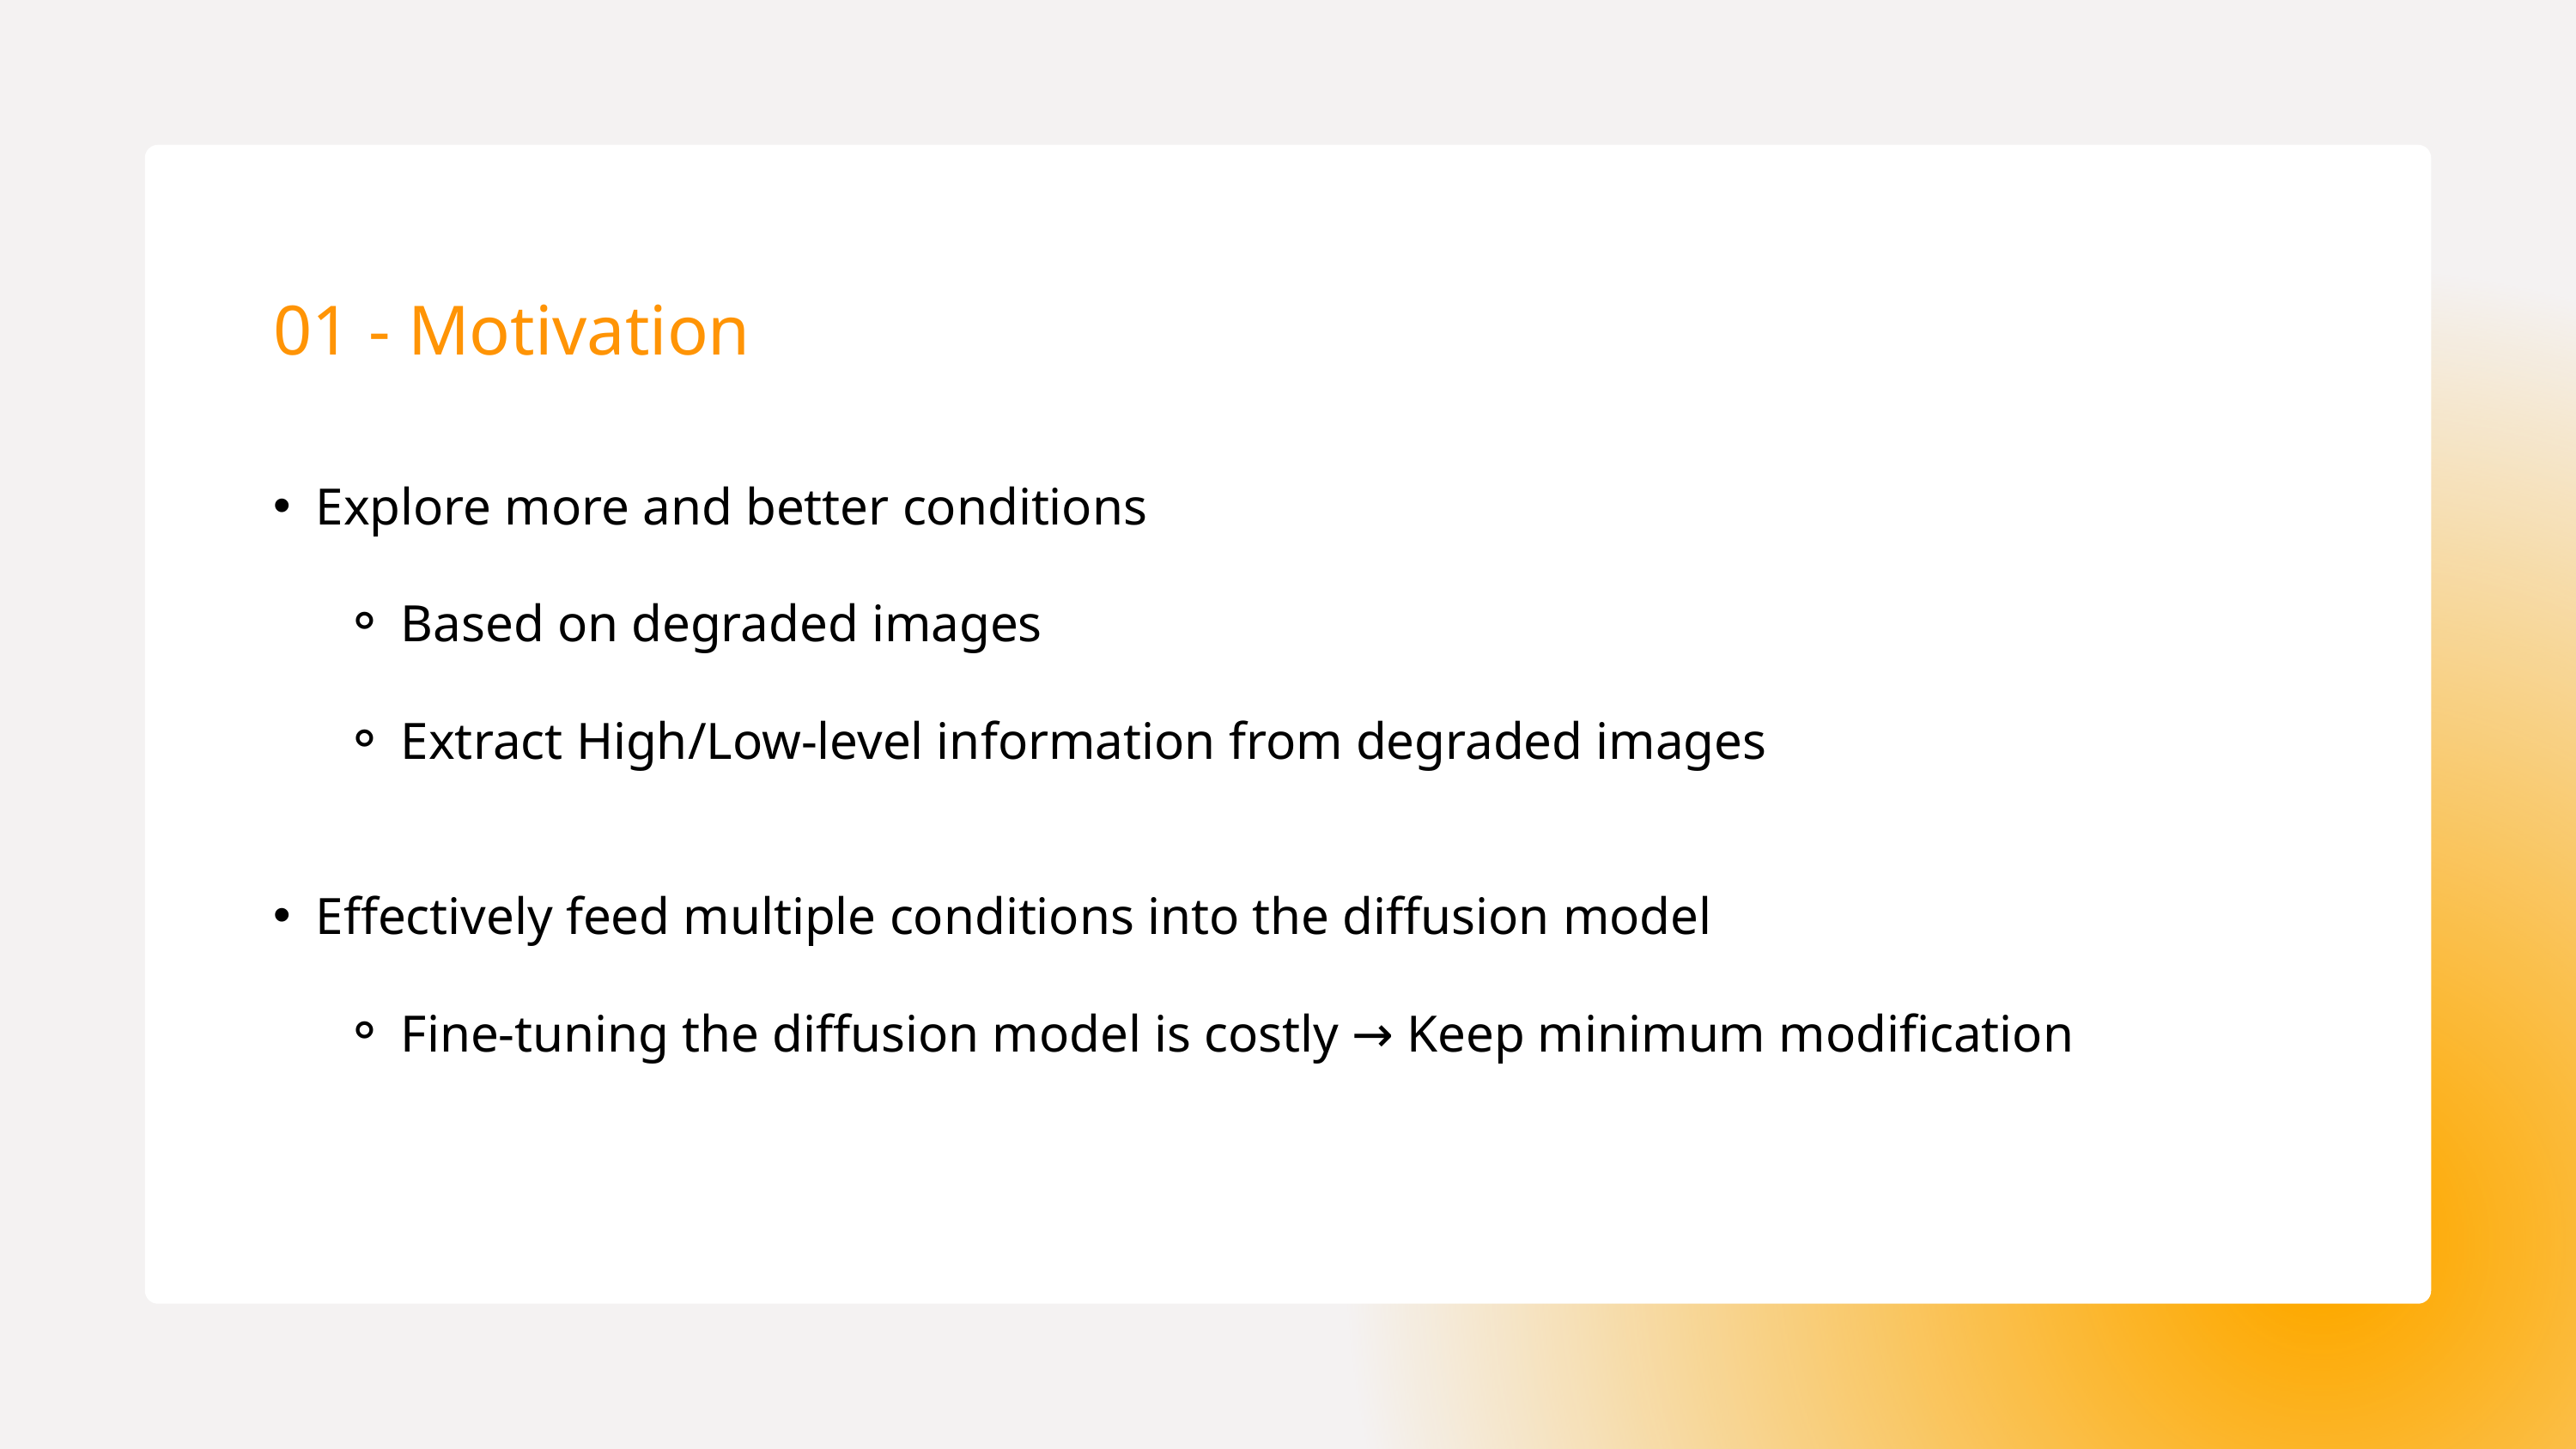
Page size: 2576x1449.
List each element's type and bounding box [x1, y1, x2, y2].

text_box [144, 118, 2432, 1304]
text_box [1249, 170, 2576, 1449]
